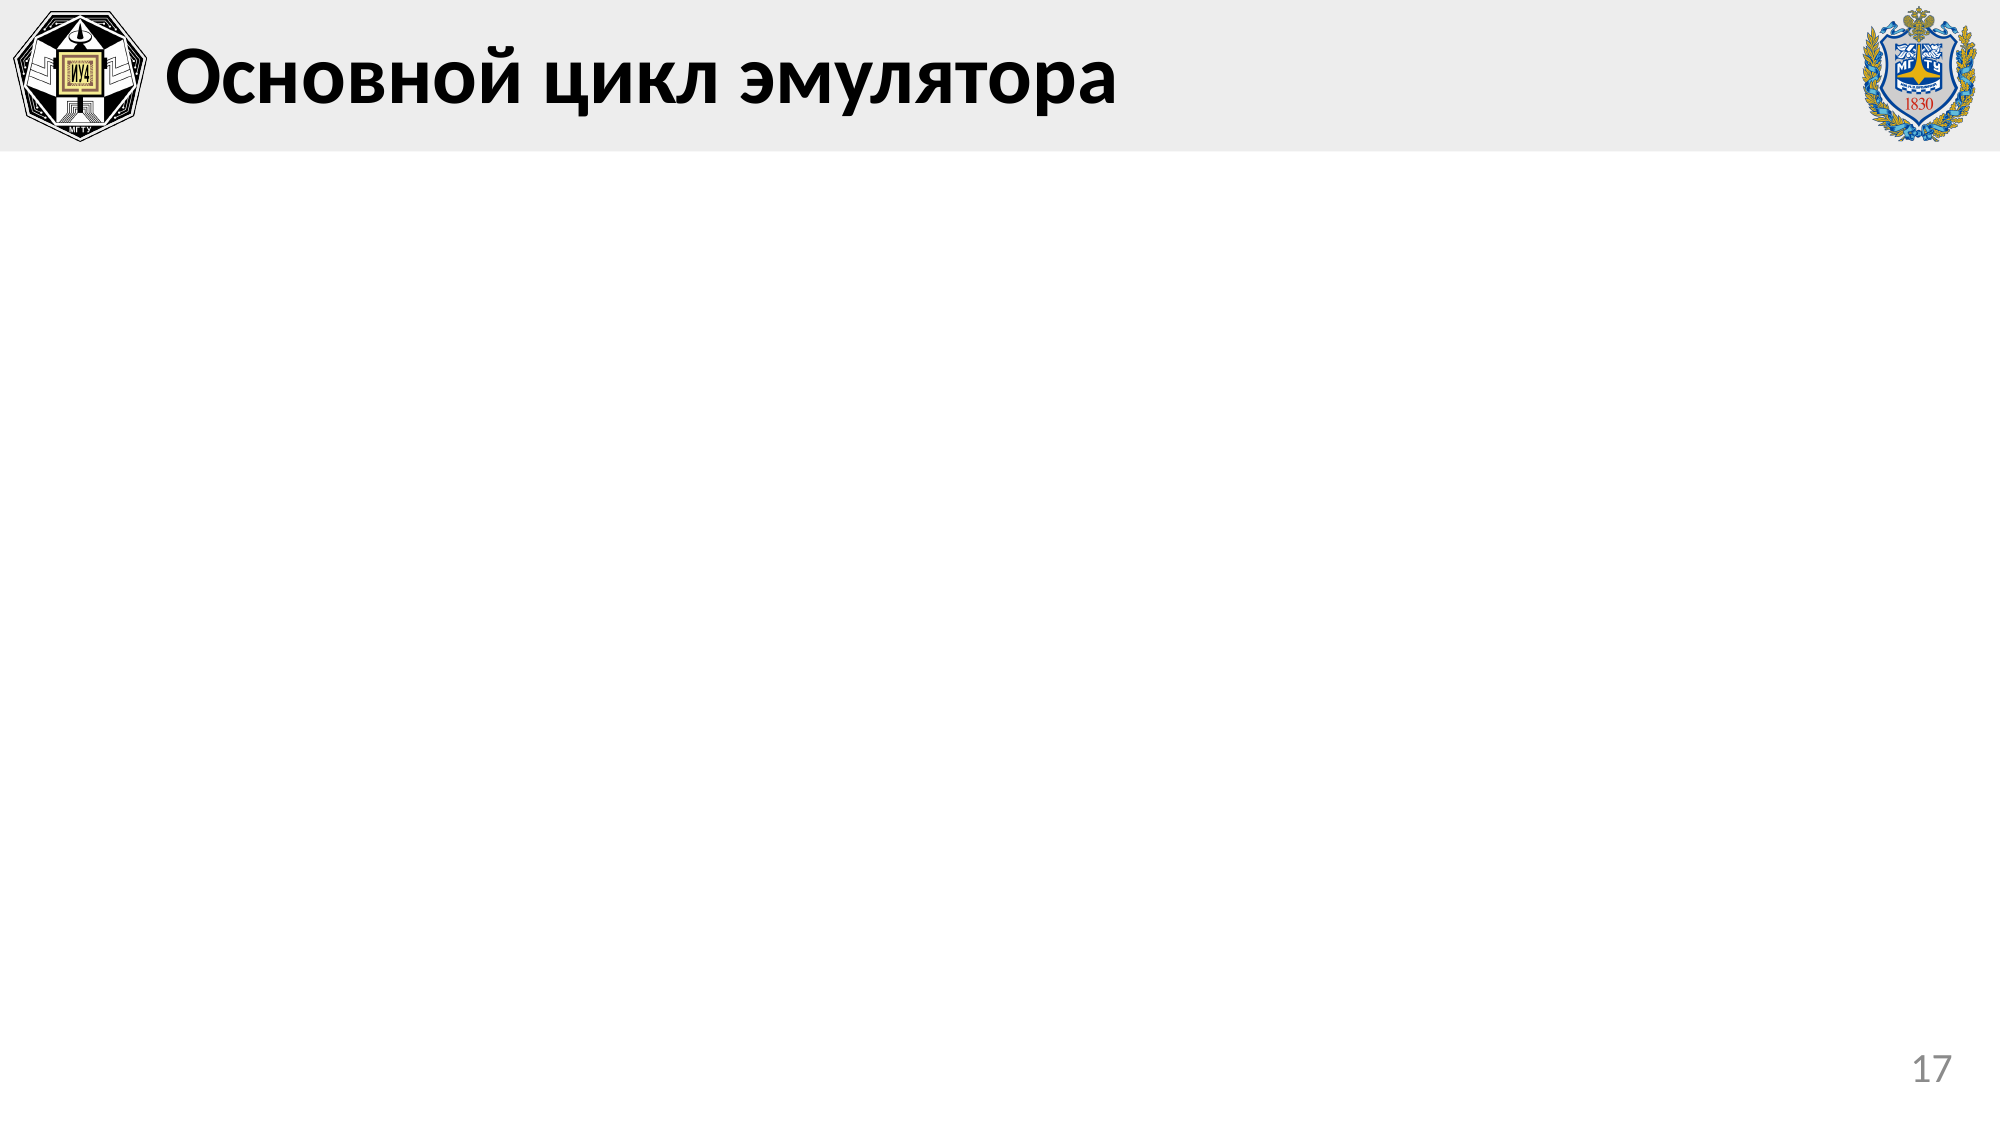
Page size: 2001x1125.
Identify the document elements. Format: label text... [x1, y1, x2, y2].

picture [13, 11, 147, 142]
slide_number 17 [1517, 1036, 1968, 1097]
picture [1862, 5, 1977, 142]
text_box Основной цикл эмулятора [0, 0, 2000, 152]
